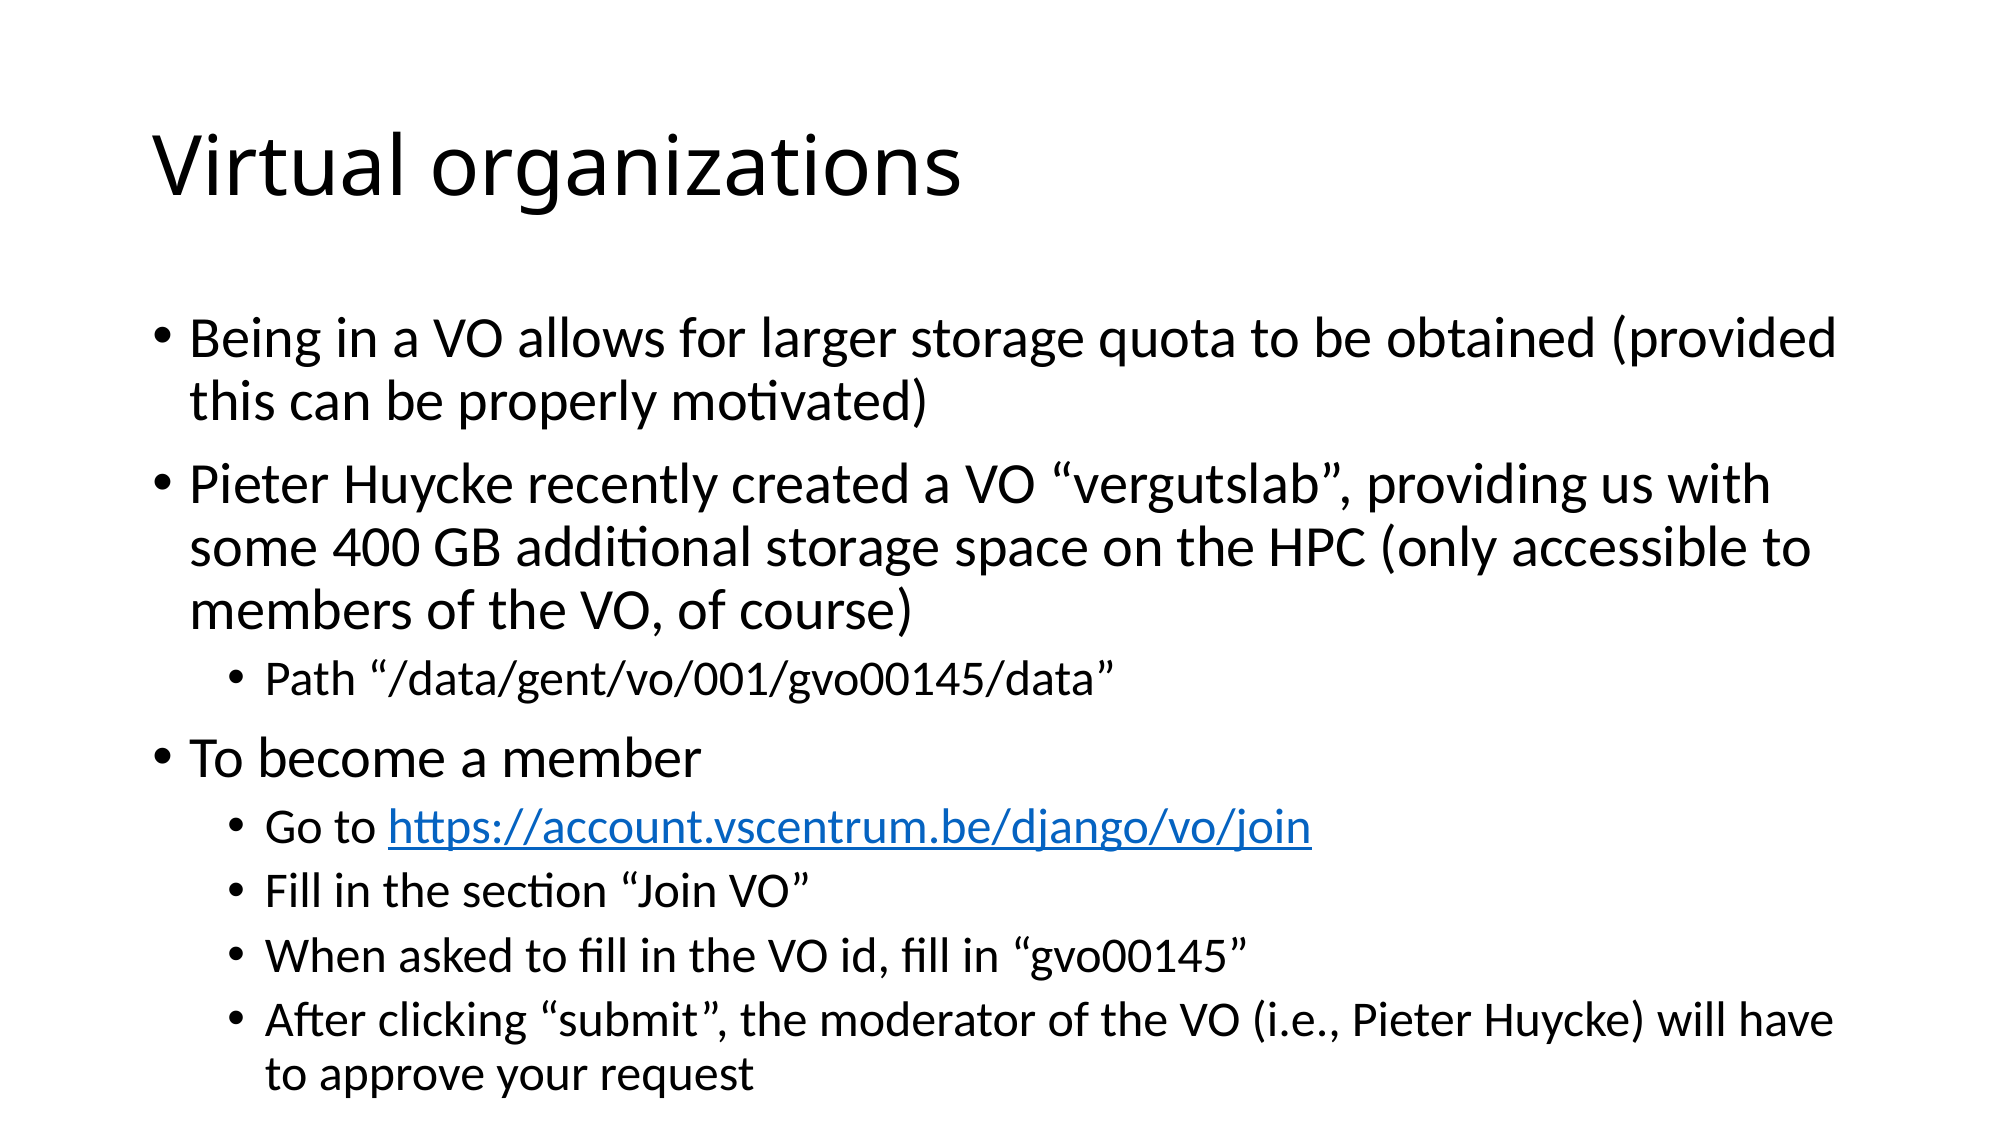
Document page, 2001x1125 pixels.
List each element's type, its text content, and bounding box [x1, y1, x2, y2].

title Virtual organizations [137, 59, 1863, 278]
list Being in a VO allows for larger storage quota to be obtained (provided this can be properly motivated) Pieter Huycke recently created a VO “vergutslab”, providing us with some 400 GB additional storage space on the HPC (only accessible to members of the VO, of course) Path “/data/gent/vo/001/gvo00145/data” To become a member Go to https://account.vscentrum.be/django/vo/join Fill in the section “Join VO” When asked to fill in the VO id, fill in “gvo00145” After clicking “submit”, the moderator of the VO (i.e., Pieter Huycke) will have to approve your request [137, 299, 1863, 1125]
